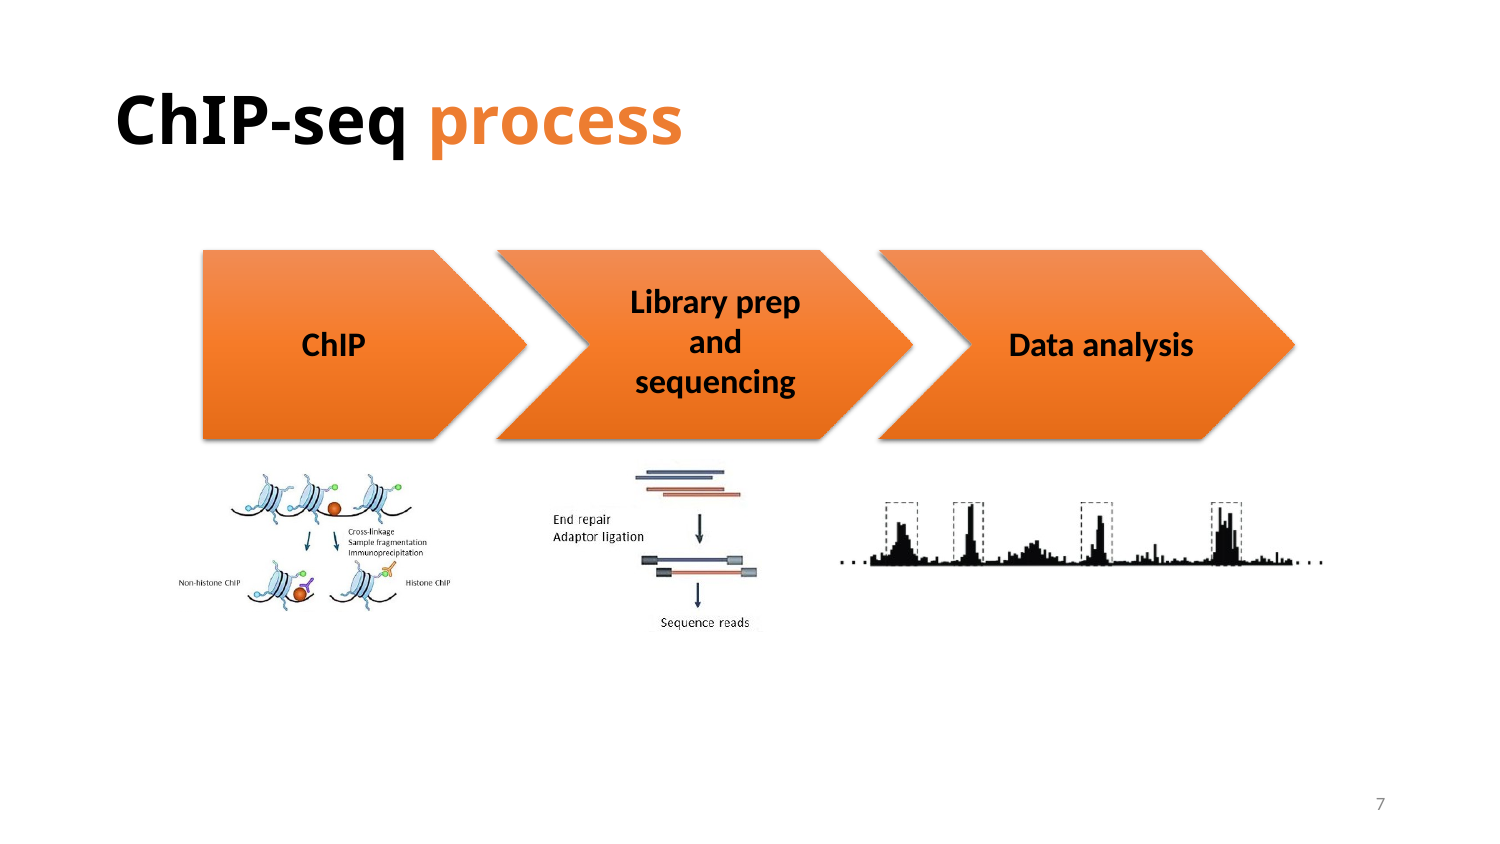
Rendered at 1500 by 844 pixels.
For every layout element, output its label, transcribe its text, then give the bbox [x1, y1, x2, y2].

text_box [196, 245, 1302, 448]
title ChIP-seq process [112, 75, 762, 219]
picture [838, 502, 1324, 568]
picture [177, 459, 455, 612]
text_box 7 [1371, 790, 1392, 815]
picture [548, 459, 803, 632]
